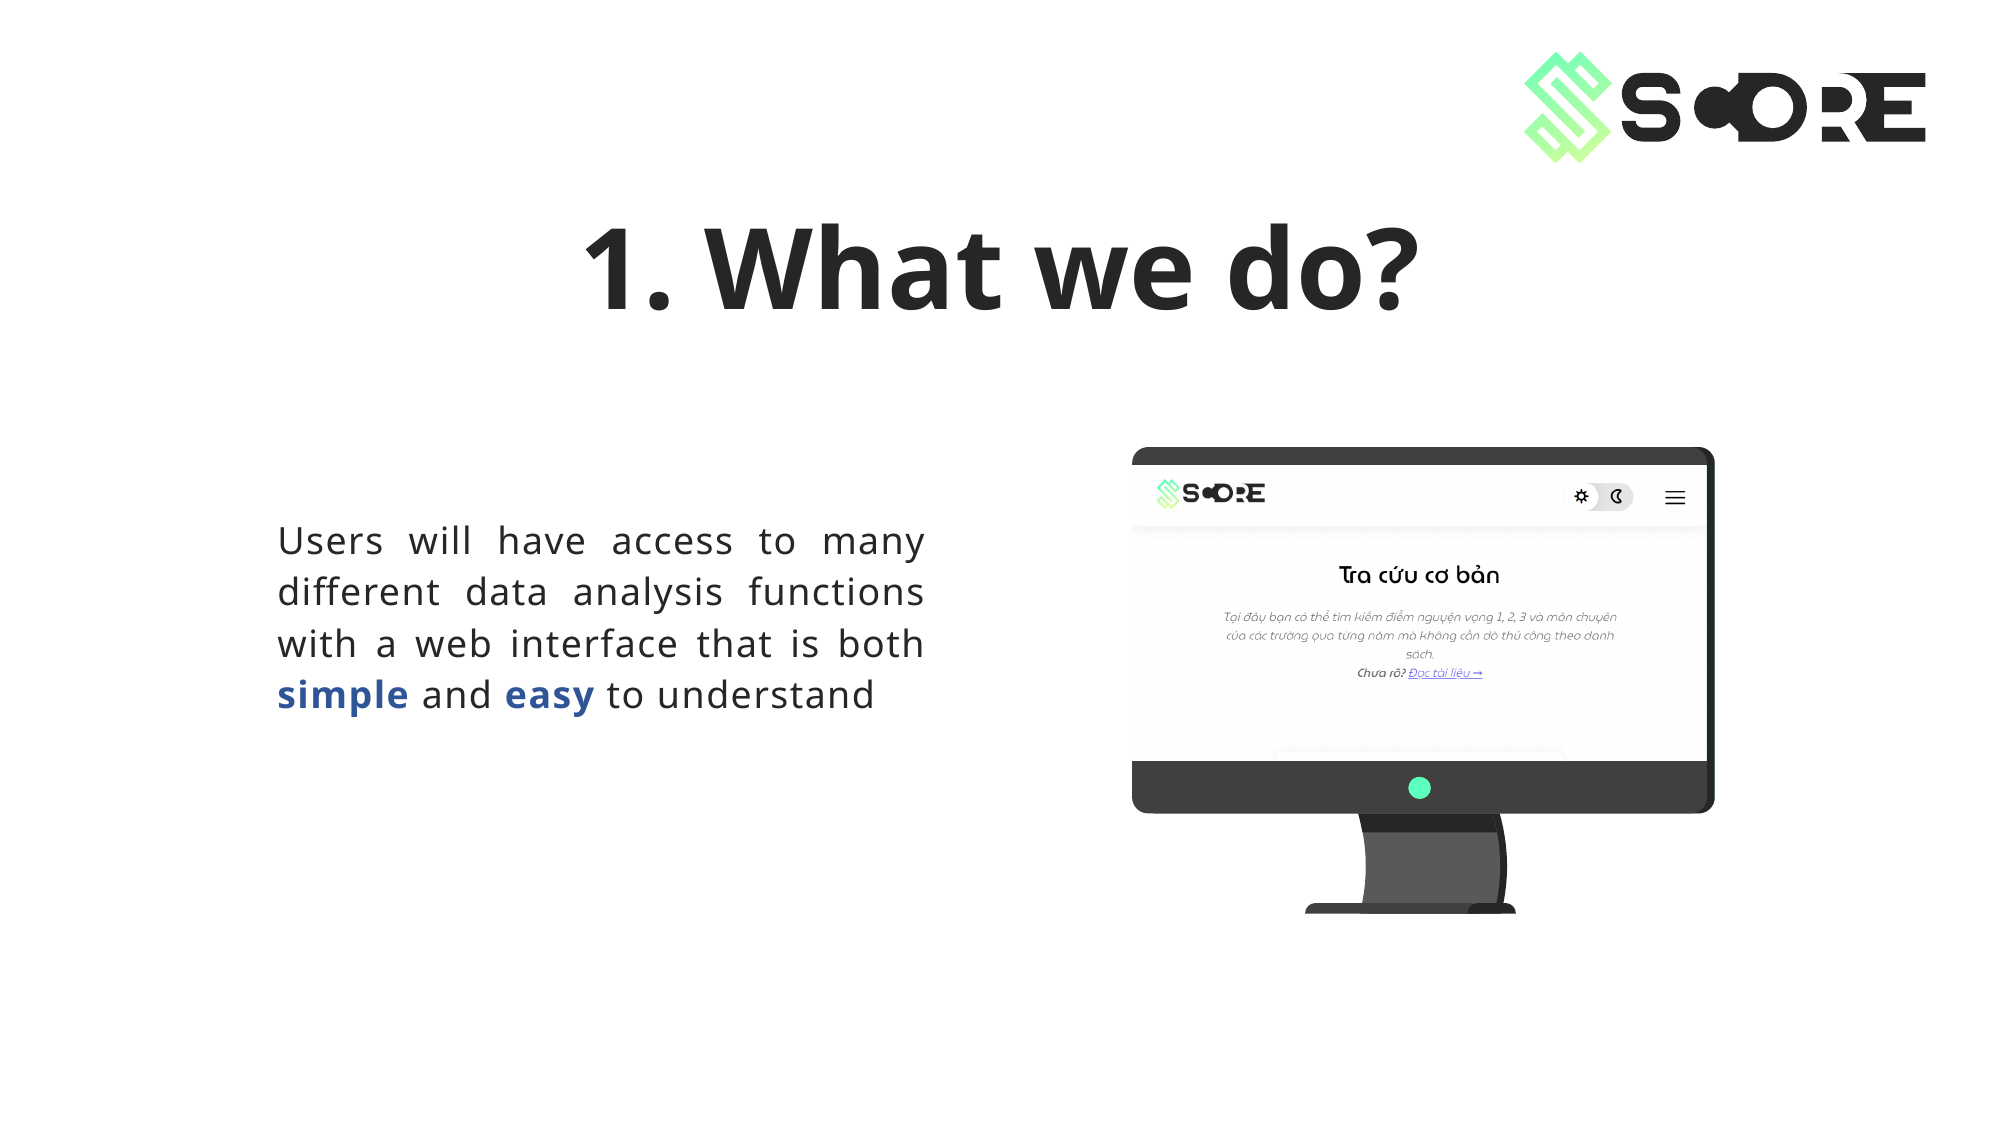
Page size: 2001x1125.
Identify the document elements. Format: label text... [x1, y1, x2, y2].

text_box [1837, 72, 1927, 143]
text_box [1751, 85, 1795, 130]
text_box [1693, 85, 1737, 130]
text_box [1823, 88, 1851, 111]
text_box [1823, 128, 1849, 143]
text_box [1522, 76, 1613, 165]
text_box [1131, 447, 1715, 914]
text_box [1620, 71, 1682, 143]
text_box Users will have access to many different data analysis functions with a web interface that is both simple and easy to understand [262, 503, 942, 724]
text_box [1806, 71, 1865, 143]
text_box [1729, 71, 1806, 143]
text_box [1523, 50, 1613, 139]
text_box 1. What we do? [564, 190, 1436, 340]
